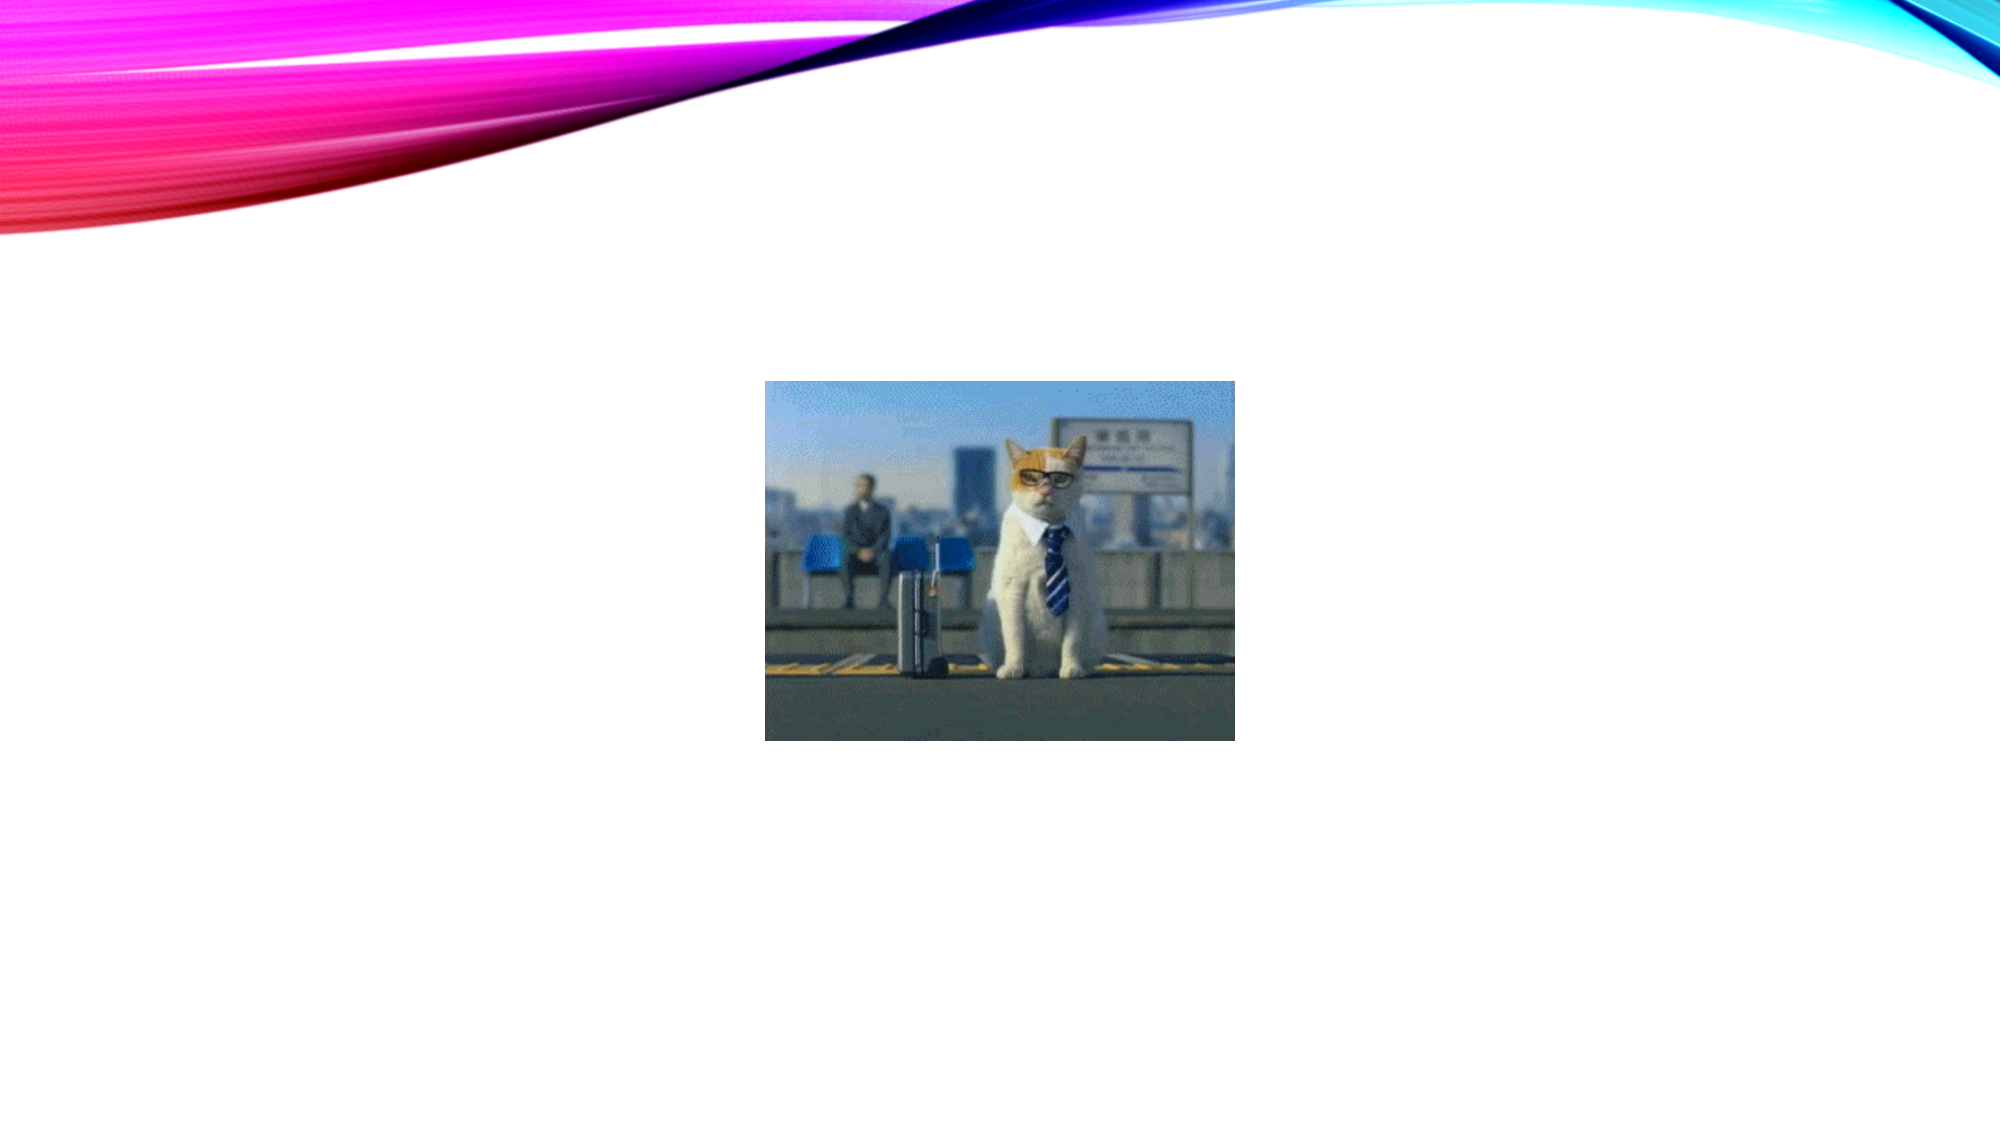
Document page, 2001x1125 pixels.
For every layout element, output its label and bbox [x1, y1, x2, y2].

picture [0, 0, 2000, 237]
picture [765, 381, 1235, 741]
picture [1910, 0, 2000, 45]
picture [1890, 0, 2000, 75]
